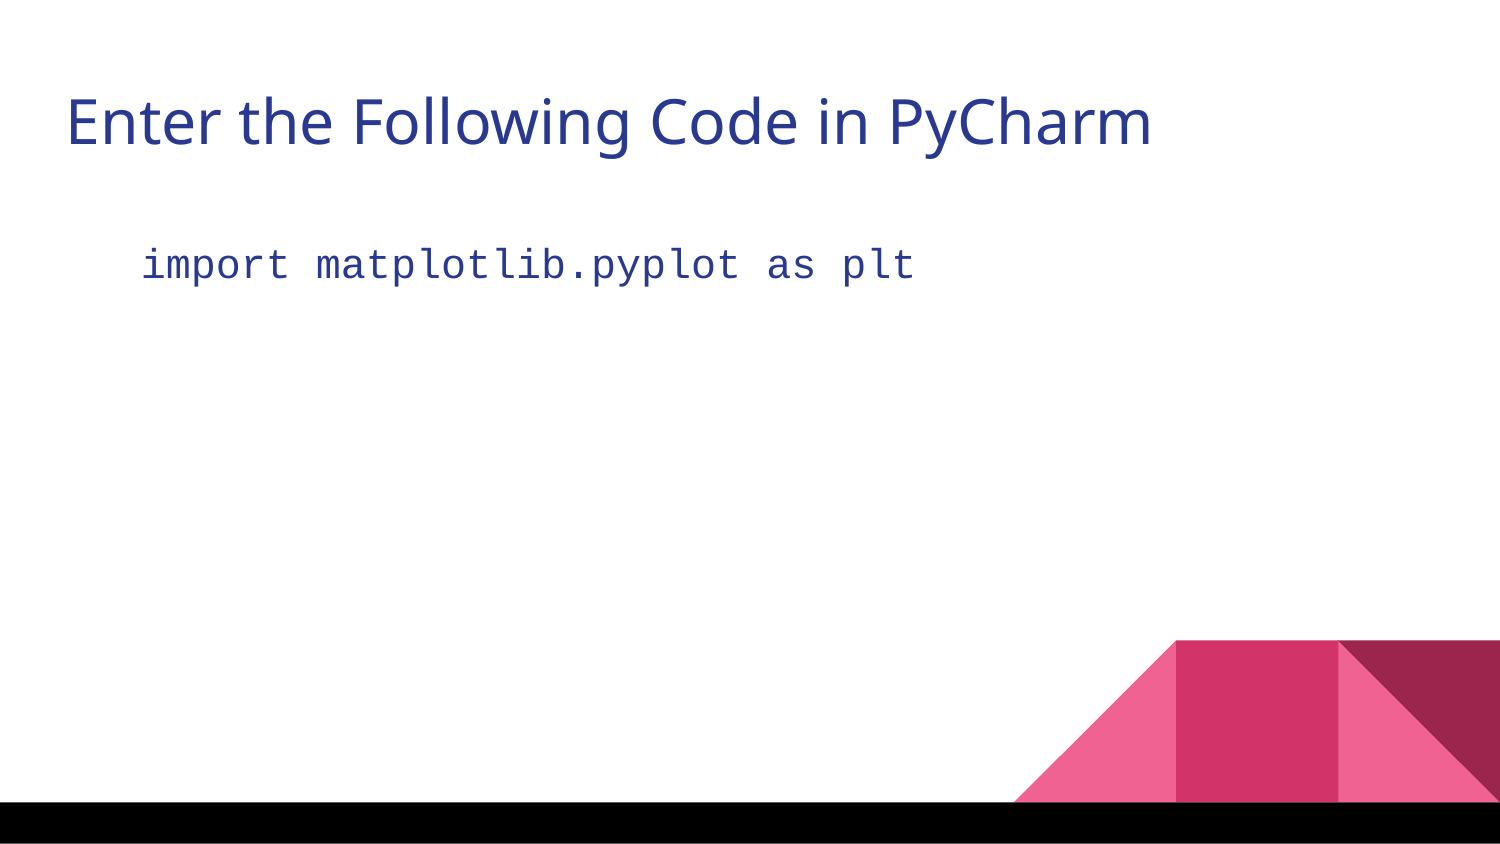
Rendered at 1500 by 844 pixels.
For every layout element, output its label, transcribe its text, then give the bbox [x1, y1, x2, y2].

text_box import matplotlib.pyplot as plt [51, 201, 1449, 750]
text_box Enter the Following Code in PyCharm [51, 67, 1449, 167]
